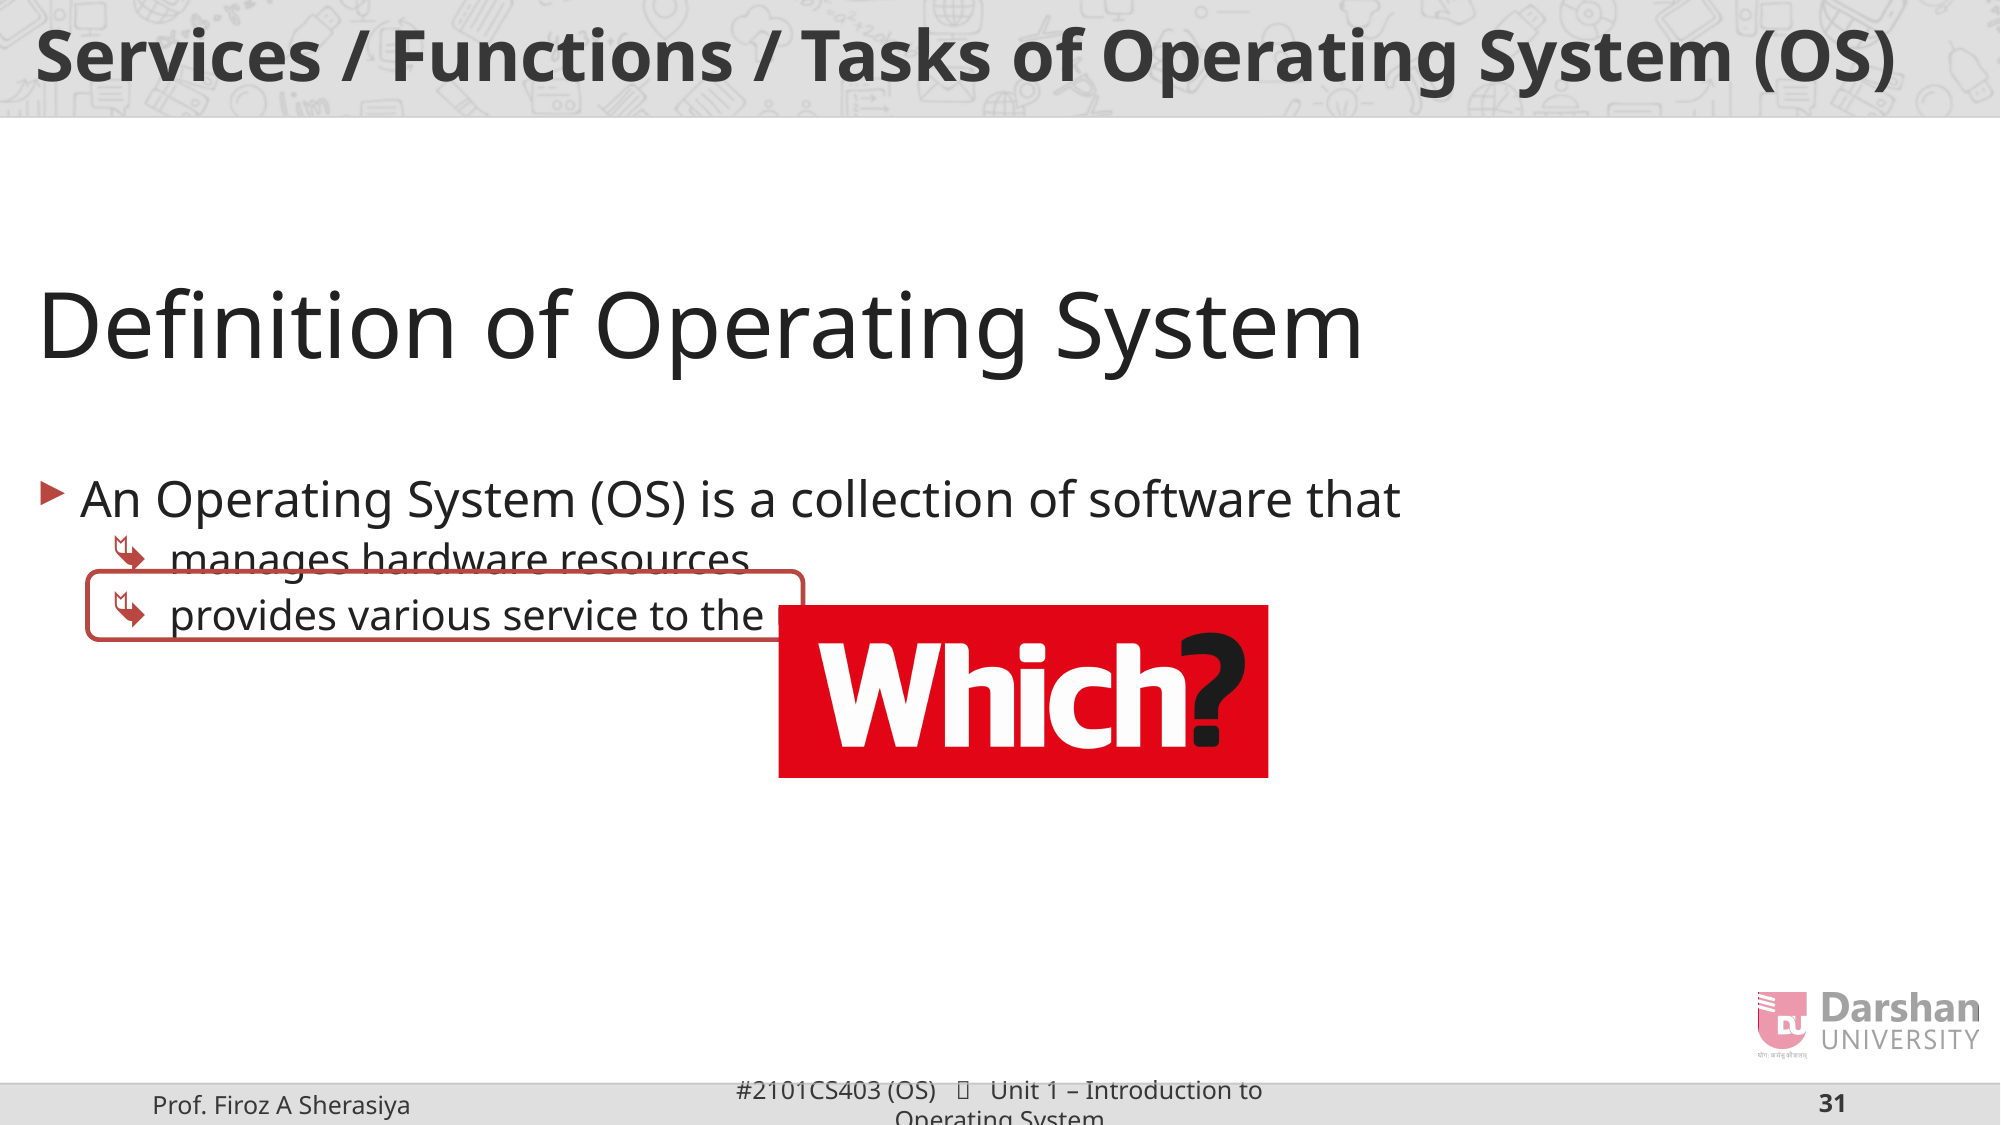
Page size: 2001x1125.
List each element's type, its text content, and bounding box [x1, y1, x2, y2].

picture [778, 605, 1269, 778]
text_box [86, 570, 805, 641]
list Definition of Operating System An Operating System (OS) is a collection of software that manages hardware resources provides various service to the users [21, 141, 1979, 1059]
title Services / Functions / Tasks of Operating System (OS) [0, 0, 2000, 117]
